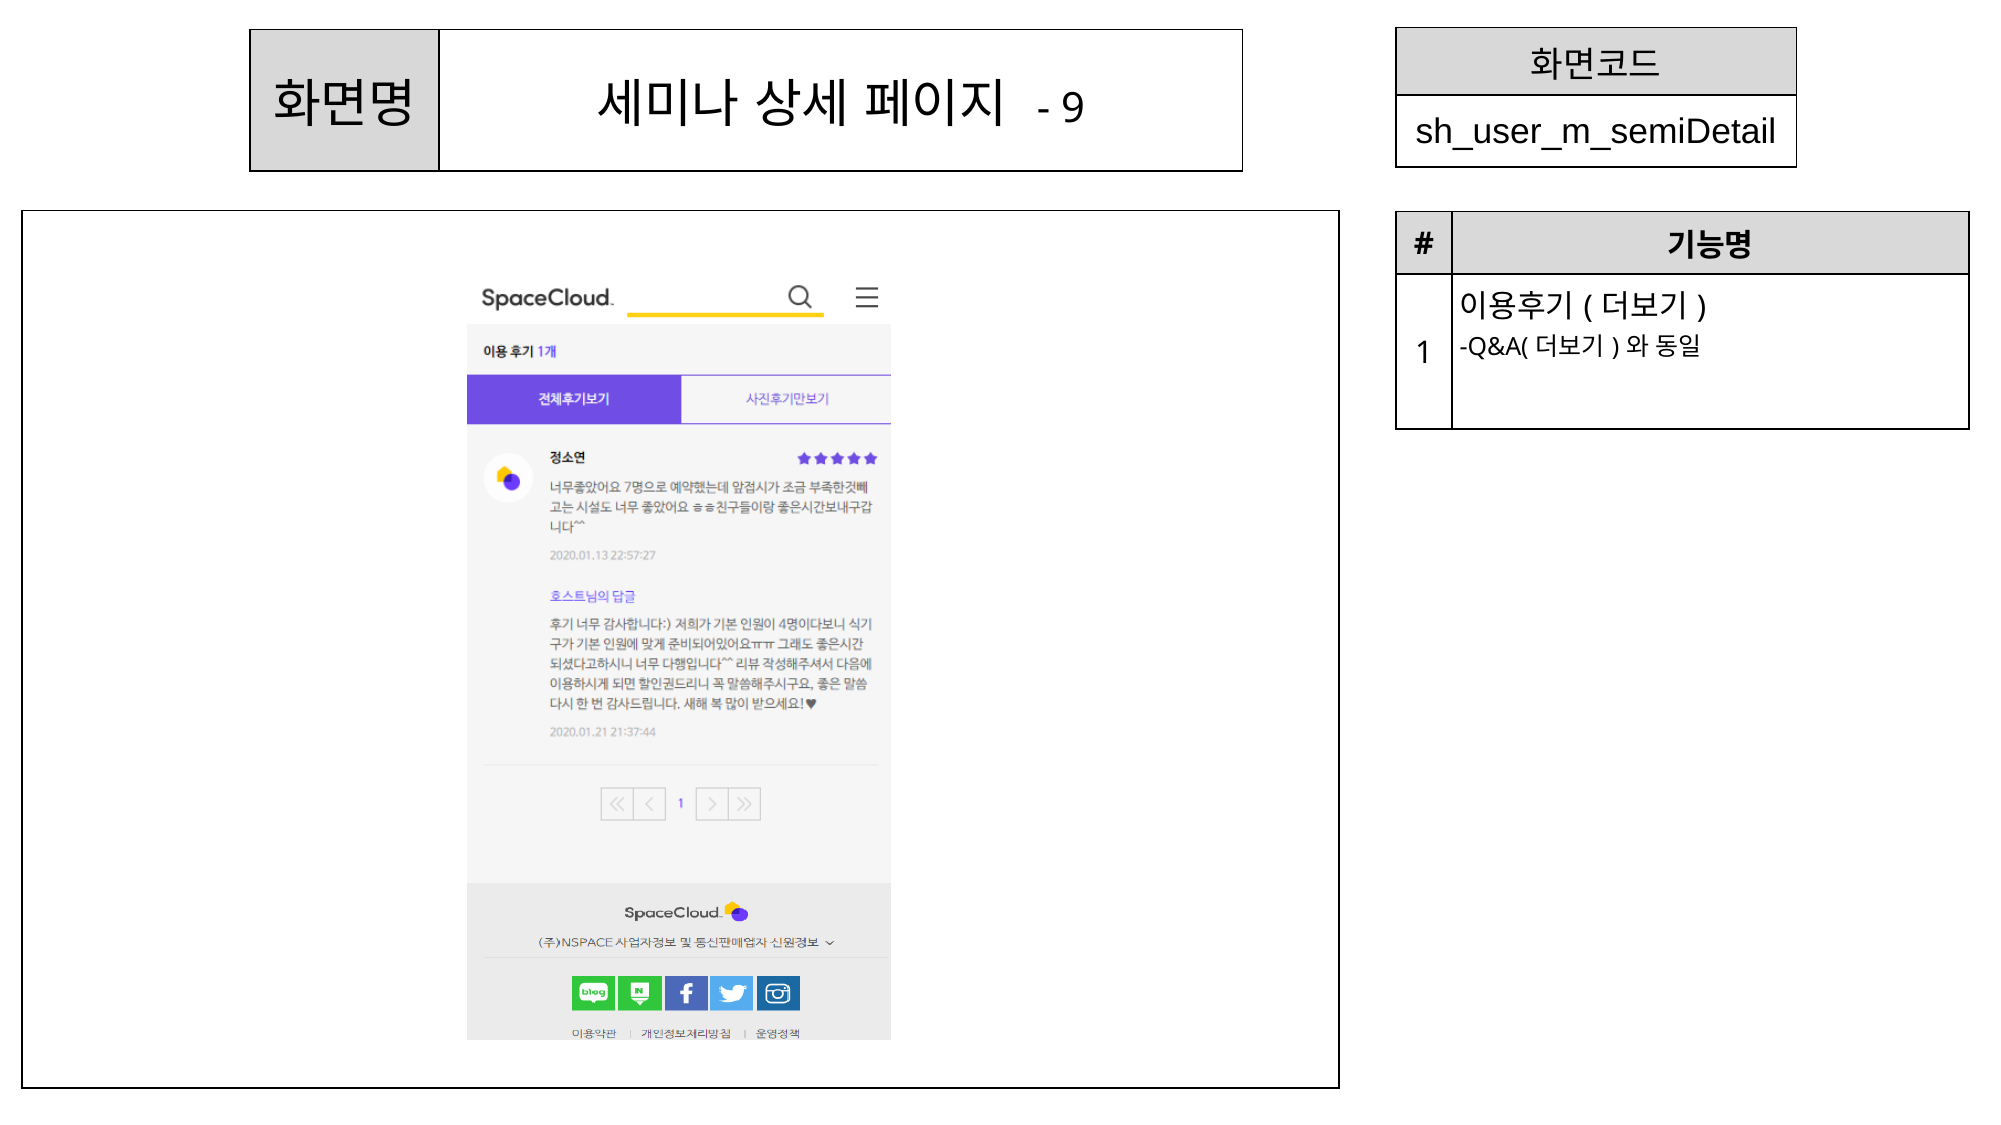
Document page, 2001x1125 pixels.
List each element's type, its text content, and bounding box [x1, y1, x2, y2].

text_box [467, 258, 926, 1040]
table_cell 이용후기(더보기) -Q&A(더보기)와 동일 [1453, 275, 1968, 428]
table_header 화면코드 [1397, 28, 1796, 94]
table_cell sh_user_m_semiDetail [1397, 96, 1796, 166]
table_header # [1397, 212, 1451, 273]
table_header [23, 211, 1338, 1087]
table_header 기능명 [1453, 212, 1968, 273]
table_header 세미나 상세 페이지 - 9 [440, 30, 1242, 170]
table_header 화면명 [251, 30, 438, 170]
table_cell 1 [1397, 275, 1451, 428]
